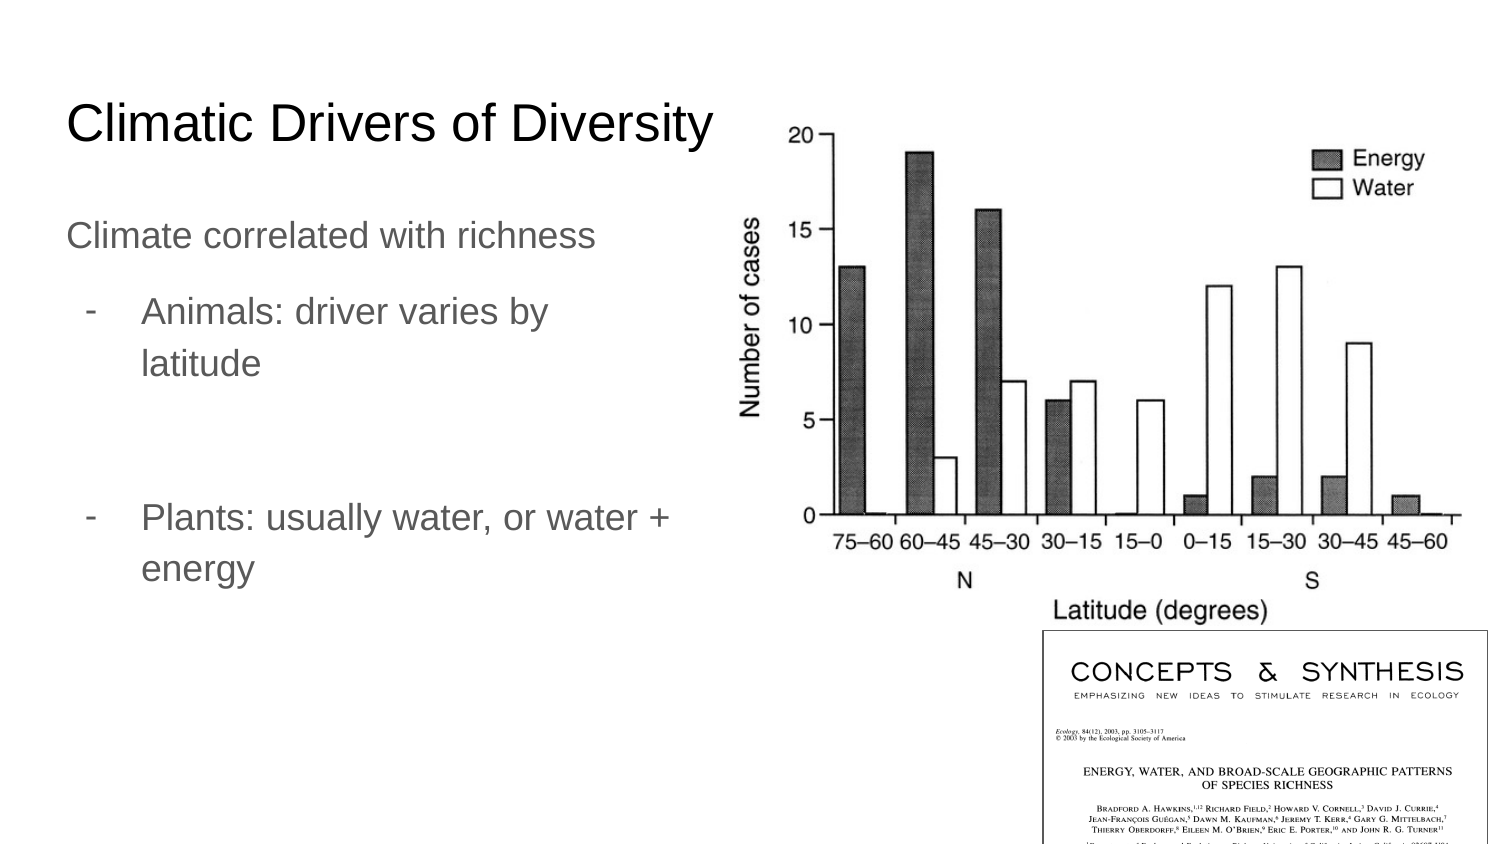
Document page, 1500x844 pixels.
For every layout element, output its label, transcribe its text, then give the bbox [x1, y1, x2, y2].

list Climate correlated with richness Animals: driver varies by latitude Plants: usually water, or water + energy [51, 189, 693, 750]
picture [1043, 631, 1488, 844]
title Climatic Drivers of Diversity [51, 72, 1449, 167]
picture [738, 126, 1463, 627]
